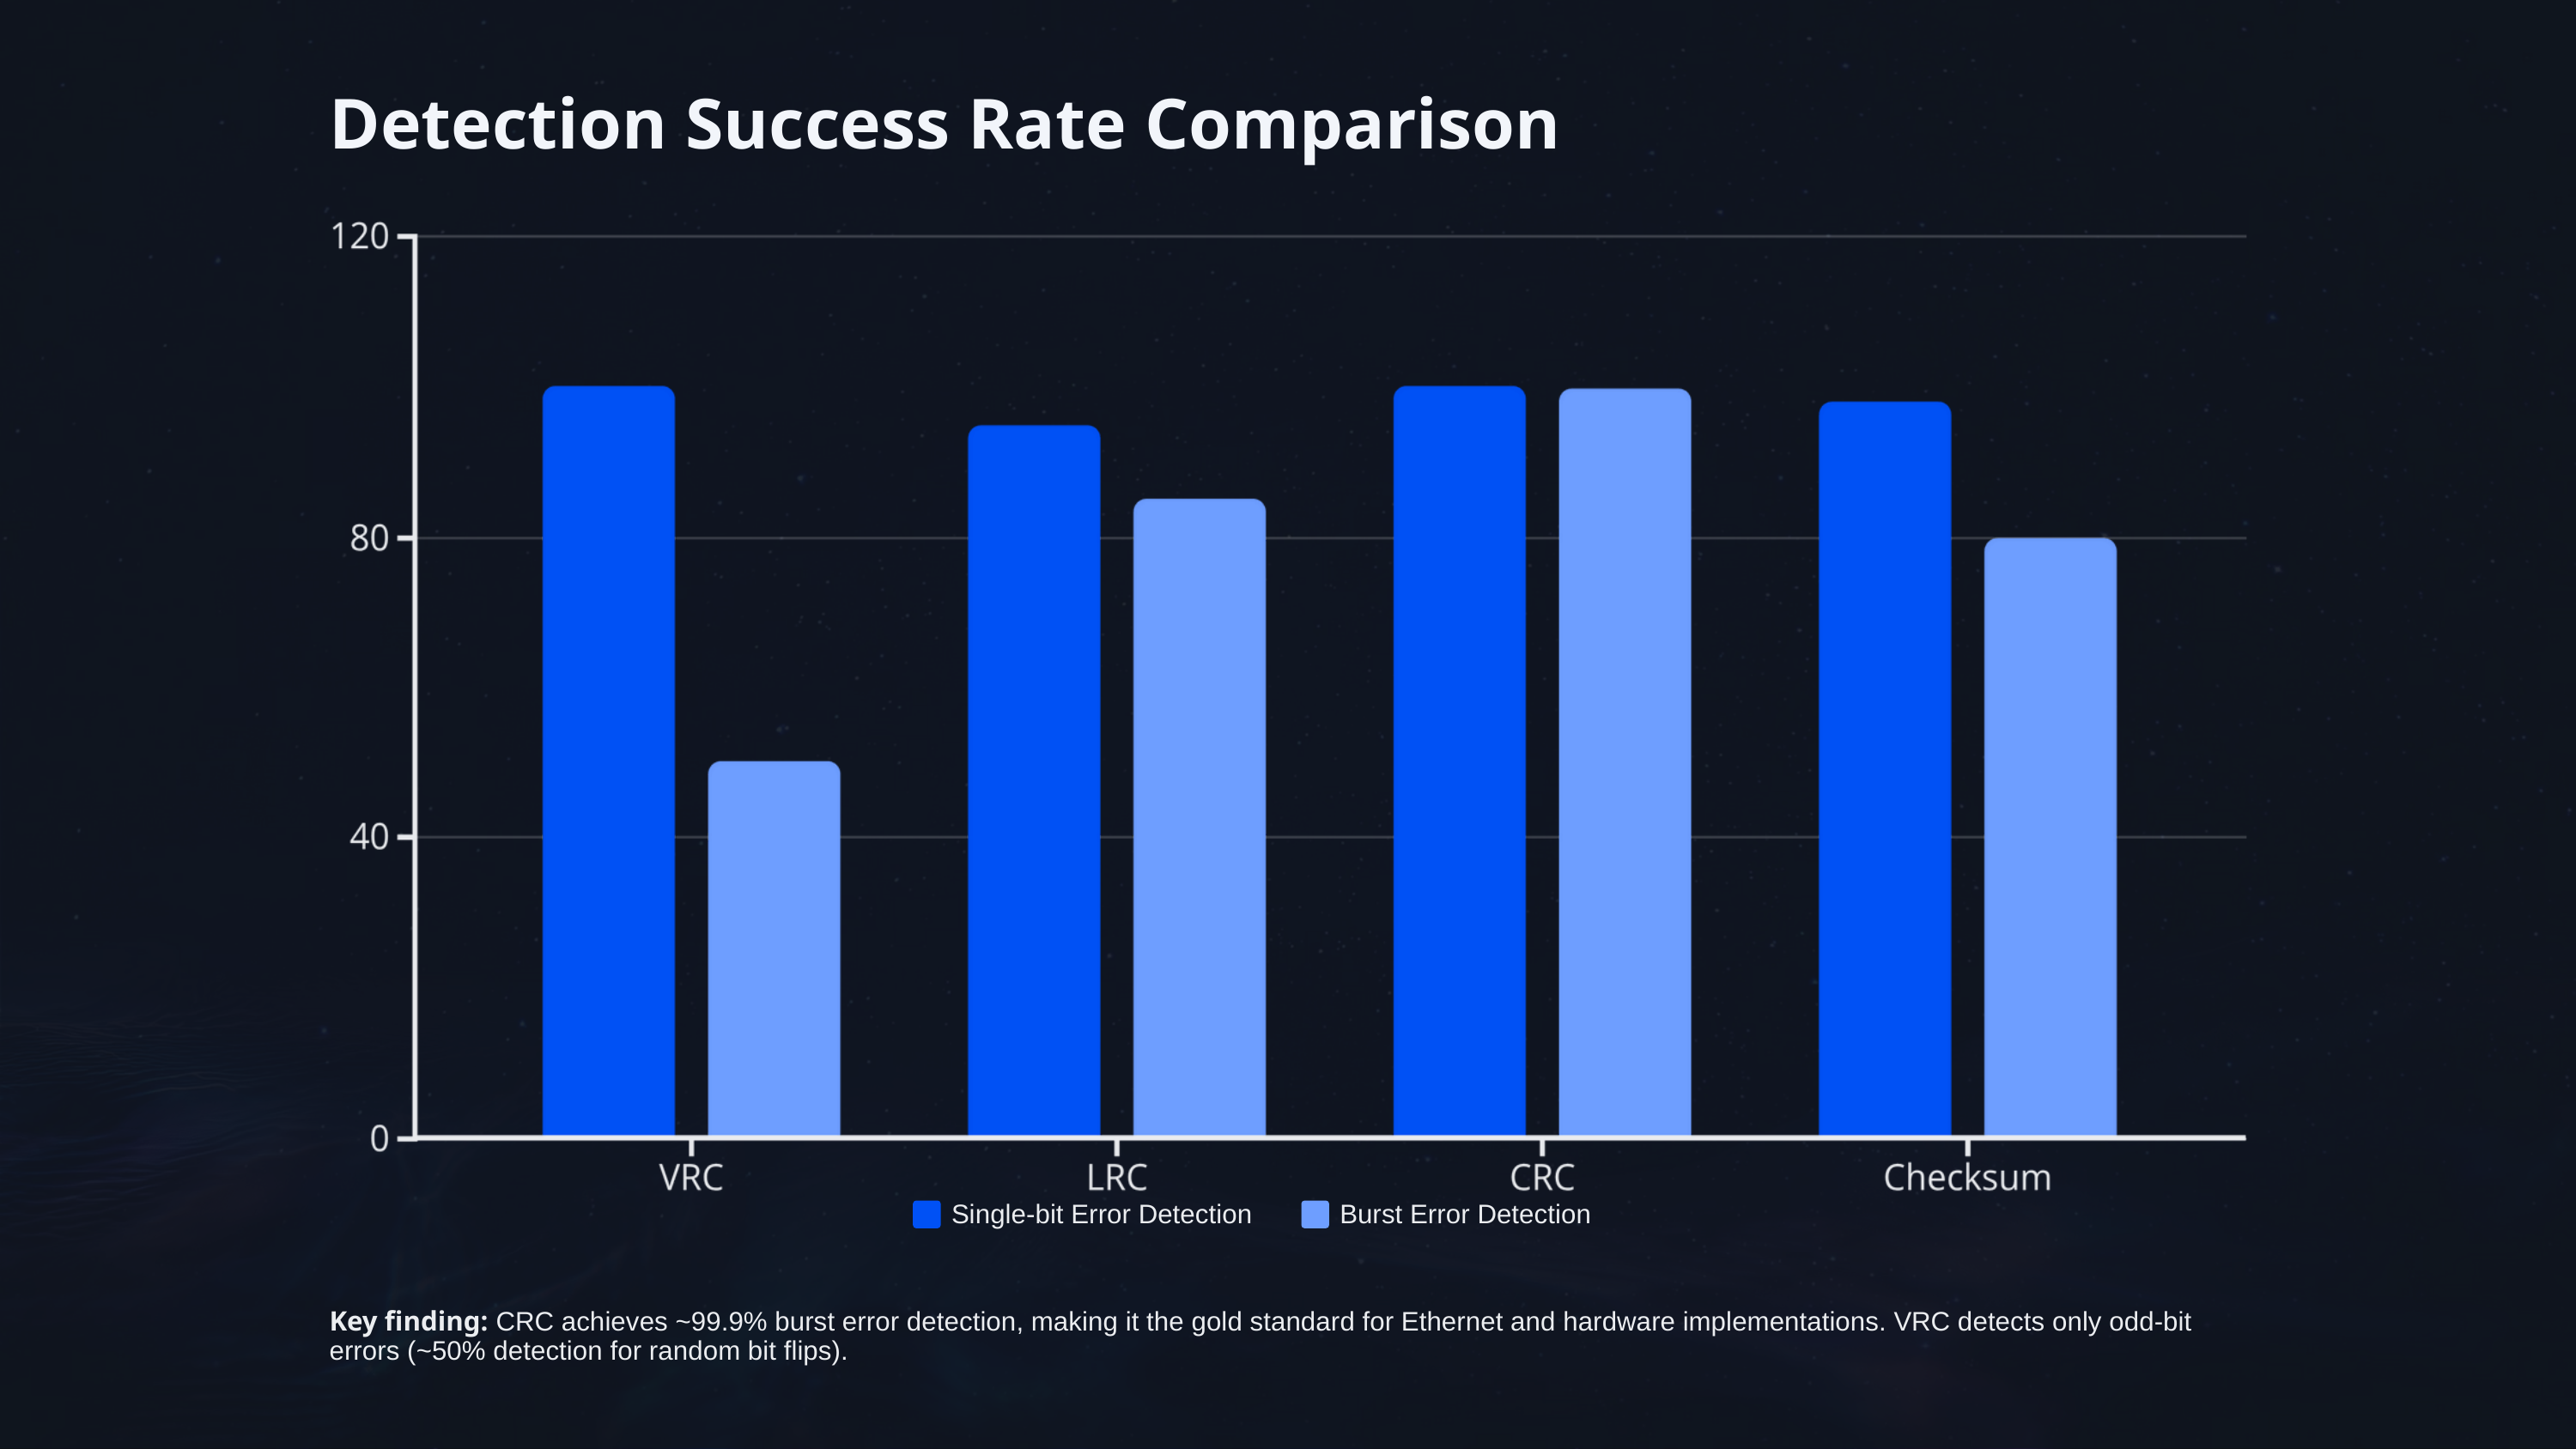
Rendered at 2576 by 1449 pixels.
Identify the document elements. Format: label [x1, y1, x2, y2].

text_box [329, 210, 2247, 1201]
text_box [912, 1200, 941, 1229]
text_box [0, 0, 2576, 1449]
text_box [1301, 1200, 1330, 1229]
